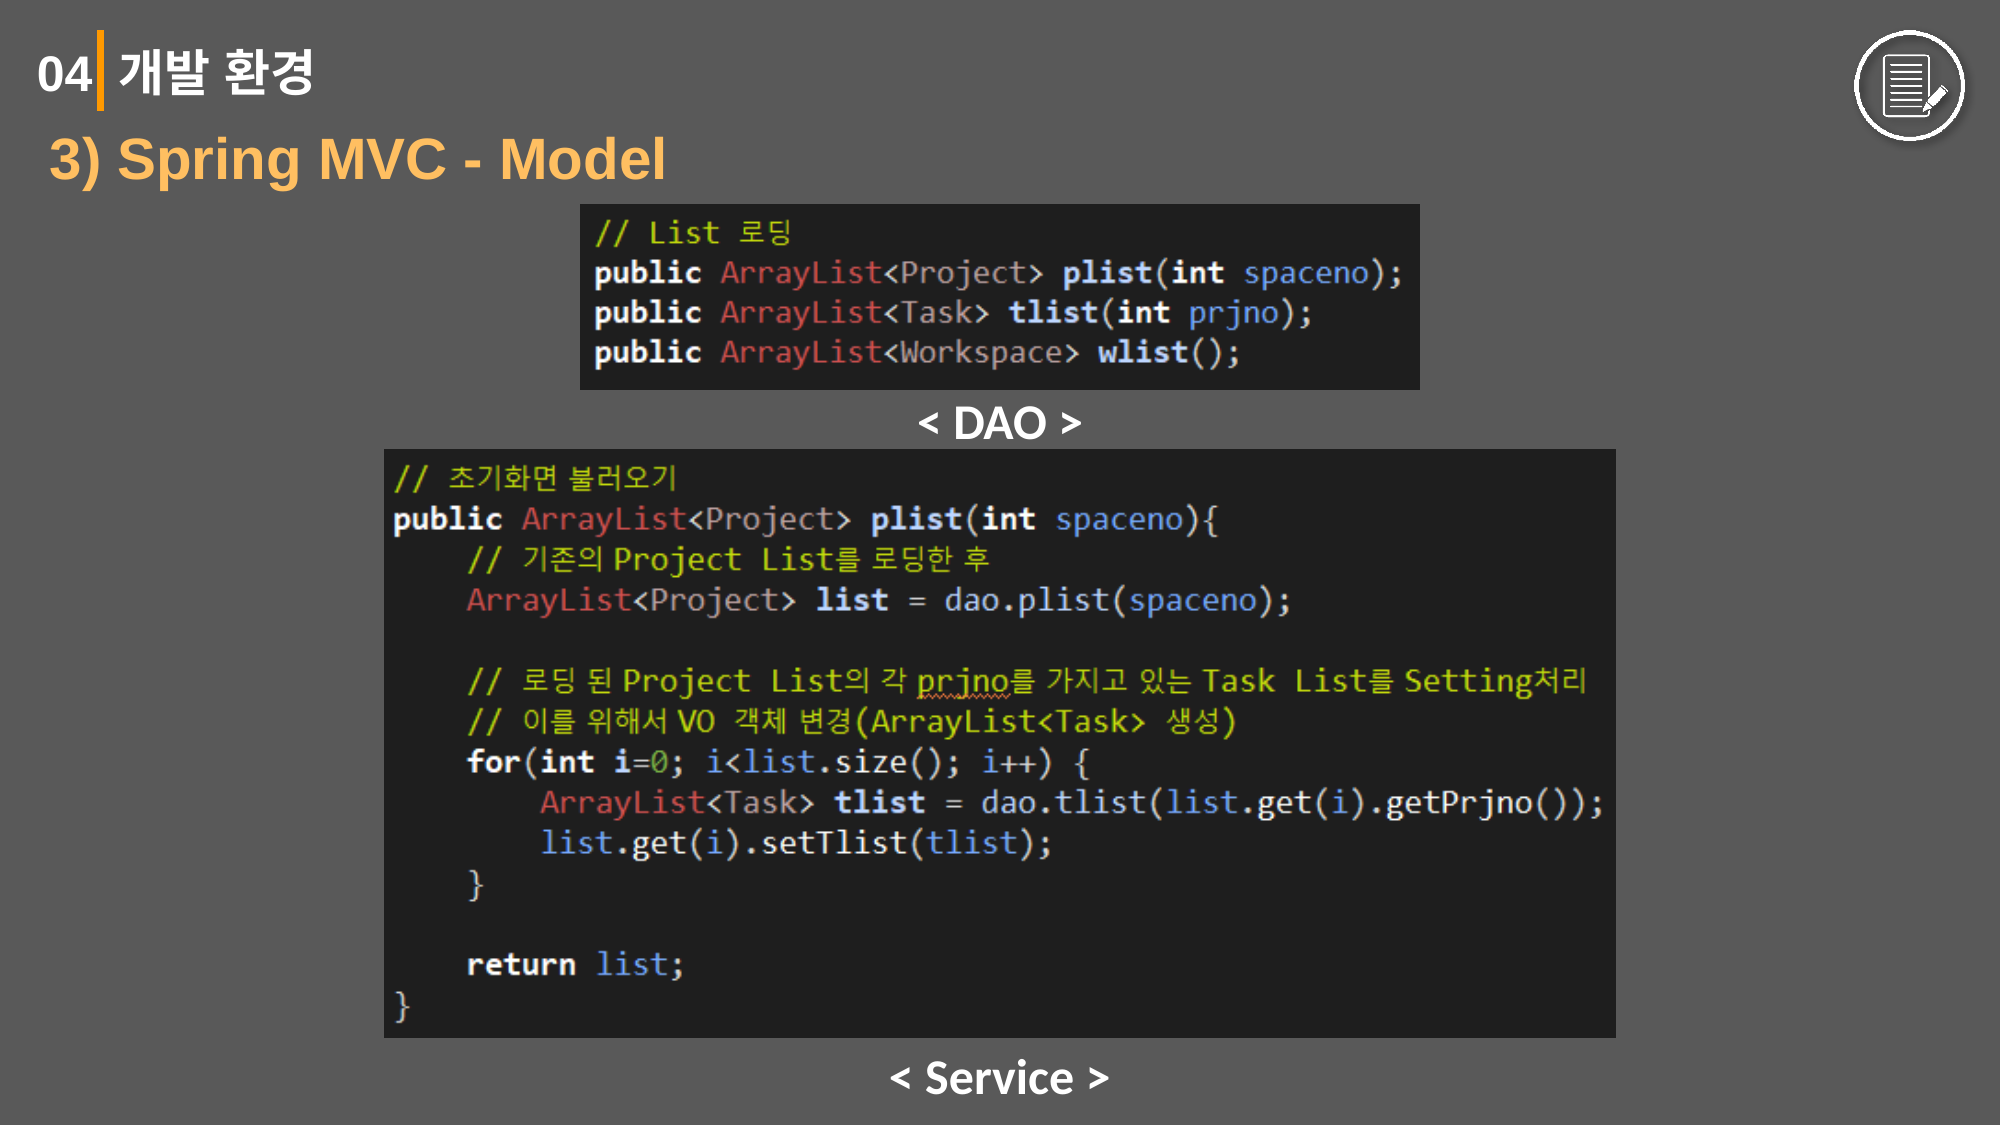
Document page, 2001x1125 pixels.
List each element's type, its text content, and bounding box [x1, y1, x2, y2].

picture [384, 449, 1616, 1038]
picture [1854, 30, 1965, 141]
text_box 3) Spring MVC - Model [34, 113, 1868, 199]
picture [580, 204, 1420, 390]
text_box < DAO > [876, 390, 1124, 449]
text_box 04 개발 환경 [22, 33, 97, 109]
text_box < Service > [780, 1038, 1220, 1112]
text_box 04 개발 환경 [104, 33, 859, 109]
